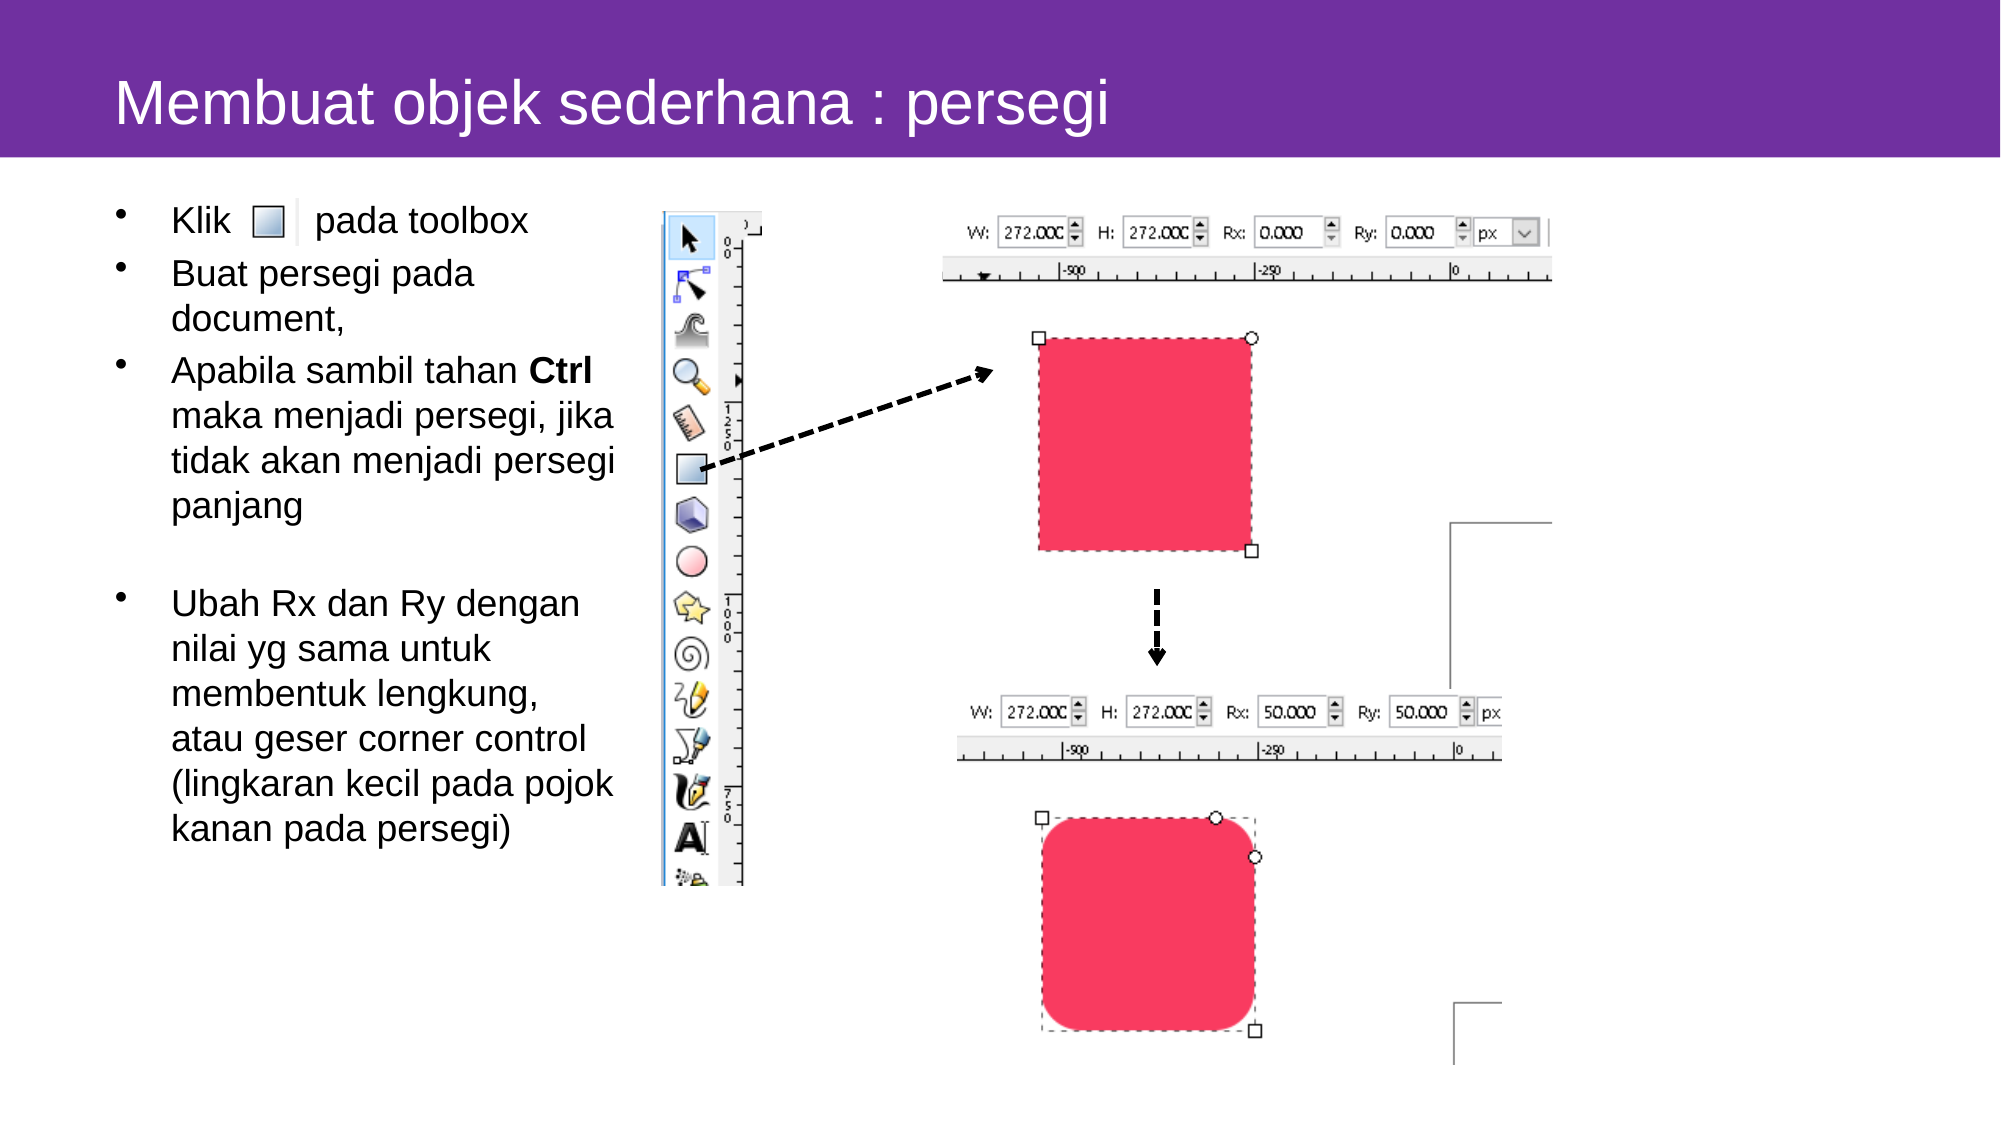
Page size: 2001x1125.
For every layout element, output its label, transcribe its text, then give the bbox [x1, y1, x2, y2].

picture [245, 198, 299, 246]
picture [661, 211, 762, 886]
picture [942, 211, 1553, 1065]
title Membuat objek sederhana : persegi [99, 44, 1901, 155]
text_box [700, 369, 994, 470]
list Klik pada toolbox Buat persegi pada document, Apabila sambil tahan Ctrl maka menjadi persegi, jika tidak akan menjadi persegi panjang Ubah Rx dan Ry dengan nilai yg sama untuk membentuk lengkung, atau geser corner control (lingkaran kecil pada pojok kanan pada persegi) [99, 188, 632, 1006]
